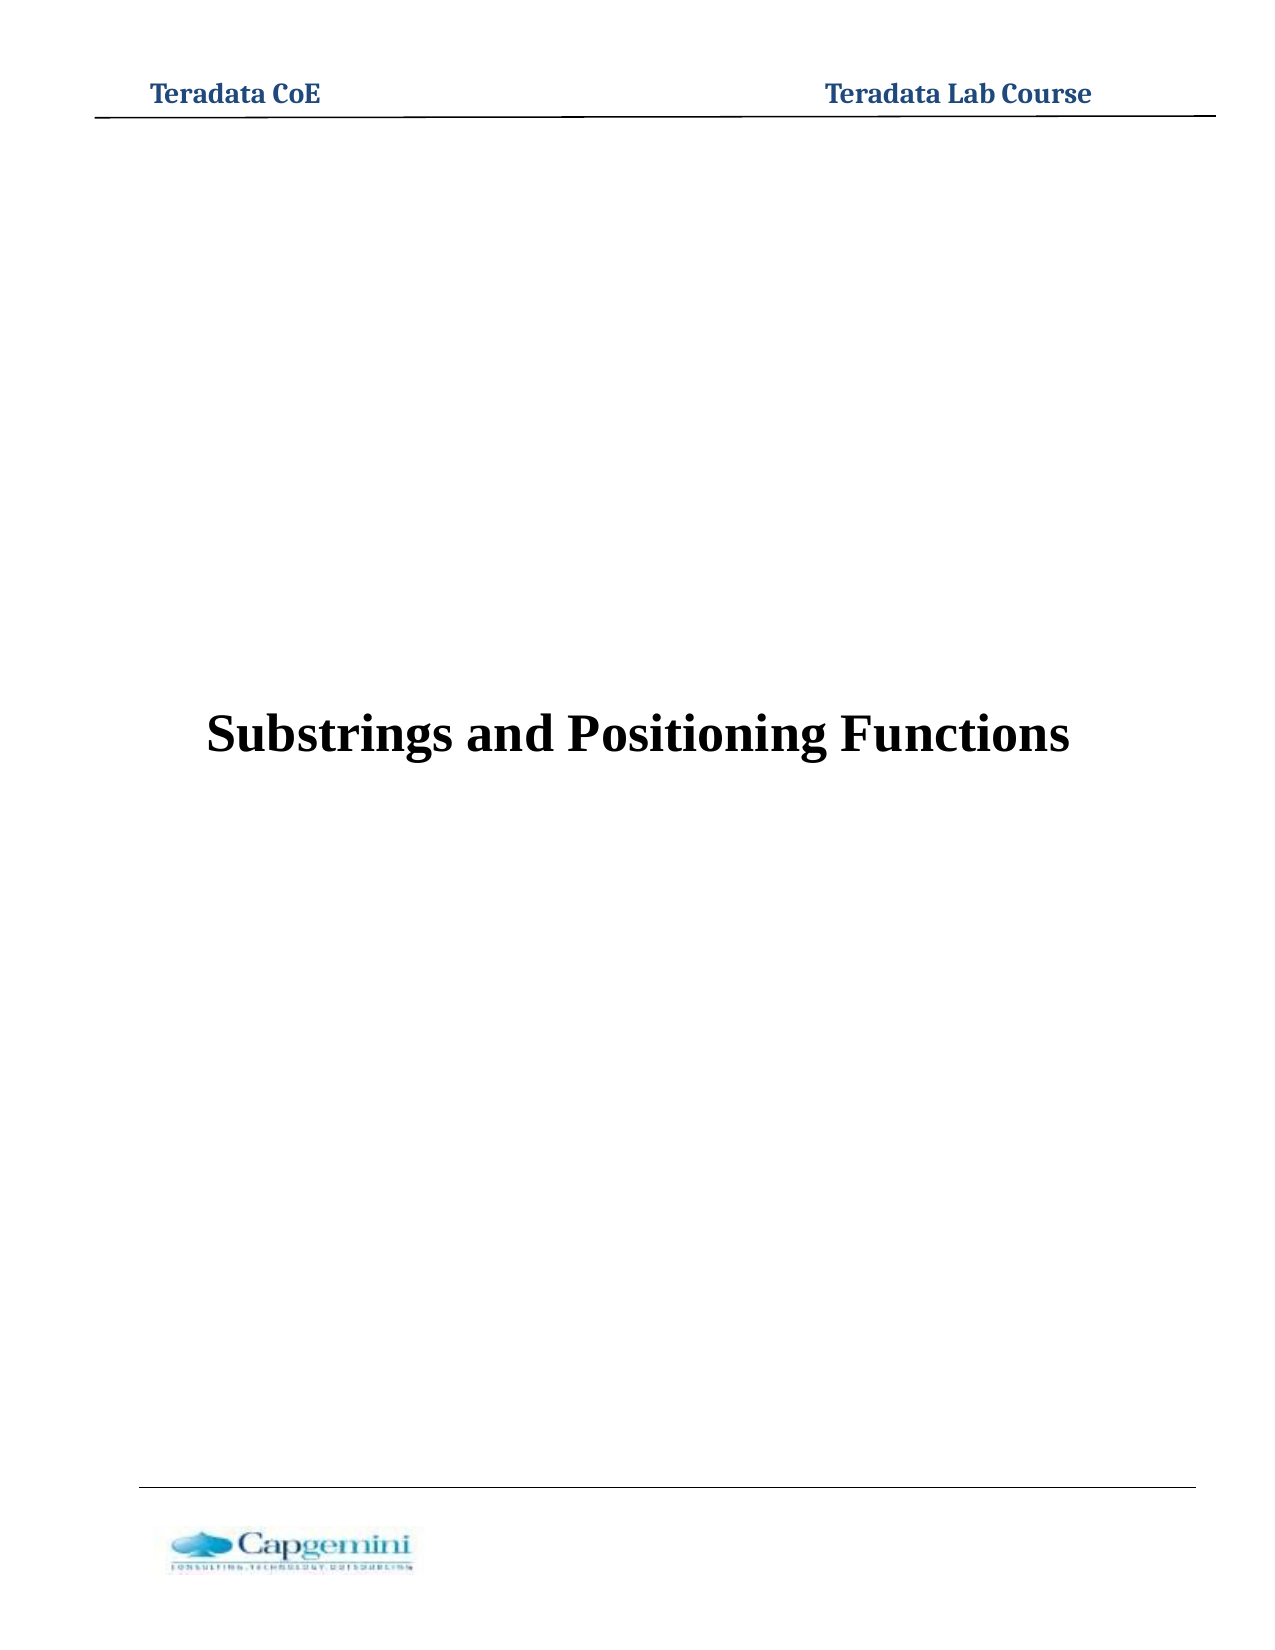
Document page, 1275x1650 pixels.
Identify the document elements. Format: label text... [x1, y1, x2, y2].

text_box Teradata CoE [147, 76, 336, 111]
text_box [139, 1464, 1197, 1490]
text_box [153, 1526, 425, 1575]
text_box Substrings [204, 704, 464, 763]
text_box Teradata Lab Course [823, 76, 1109, 111]
text_box and Positioning Functions [464, 704, 1079, 763]
